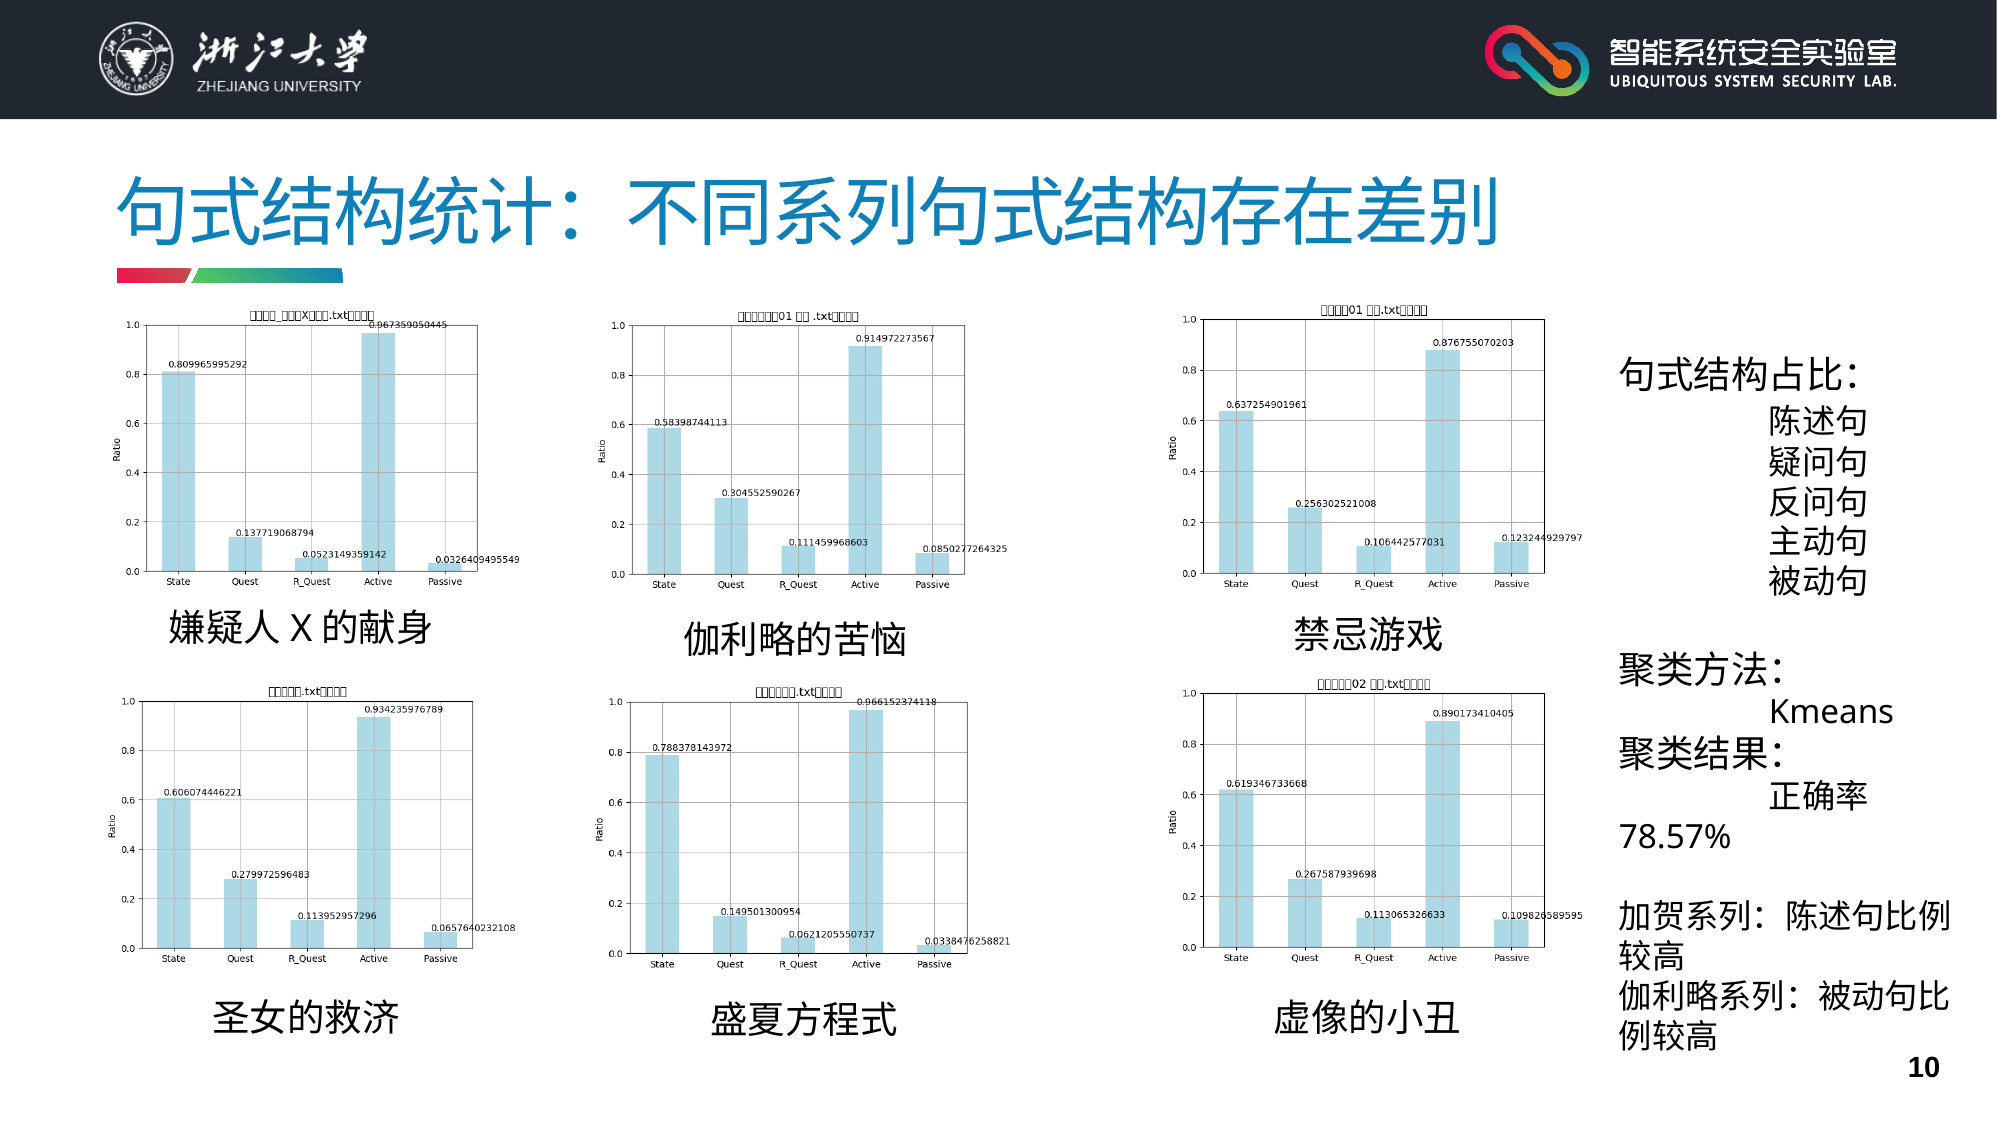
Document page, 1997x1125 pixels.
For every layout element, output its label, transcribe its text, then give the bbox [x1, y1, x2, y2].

text_box 虚像的小丑 [1213, 993, 1522, 1047]
picture [574, 662, 1010, 989]
text_box 盛夏方程式 [649, 997, 958, 1049]
text_box 嫌疑人X的献身 [147, 614, 456, 657]
text_box 圣女的救济 [151, 993, 460, 1047]
picture [1464, 4, 1599, 117]
picture [1147, 653, 1588, 984]
slide_number 10 [1722, 1063, 1956, 1094]
text_box 禁忌游戏 [1214, 617, 1523, 650]
picture [1147, 279, 1588, 610]
picture [577, 286, 1007, 609]
text_box 句式结构占比： 陈述句 疑问句 反问句 主动句 被动句 聚类方法： Kmeans 聚类结果： 正确率78.57% 加贺系列：陈述句比例较高 伽利略系列：被动句比例较高 [1604, 343, 1976, 1063]
picture [88, 662, 516, 984]
picture [99, 19, 379, 100]
title 句式结构统计：不同系列句式结构存在差别 [99, 144, 1897, 275]
text_box 伽利略的苦恼 [641, 617, 950, 659]
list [93, 286, 519, 606]
